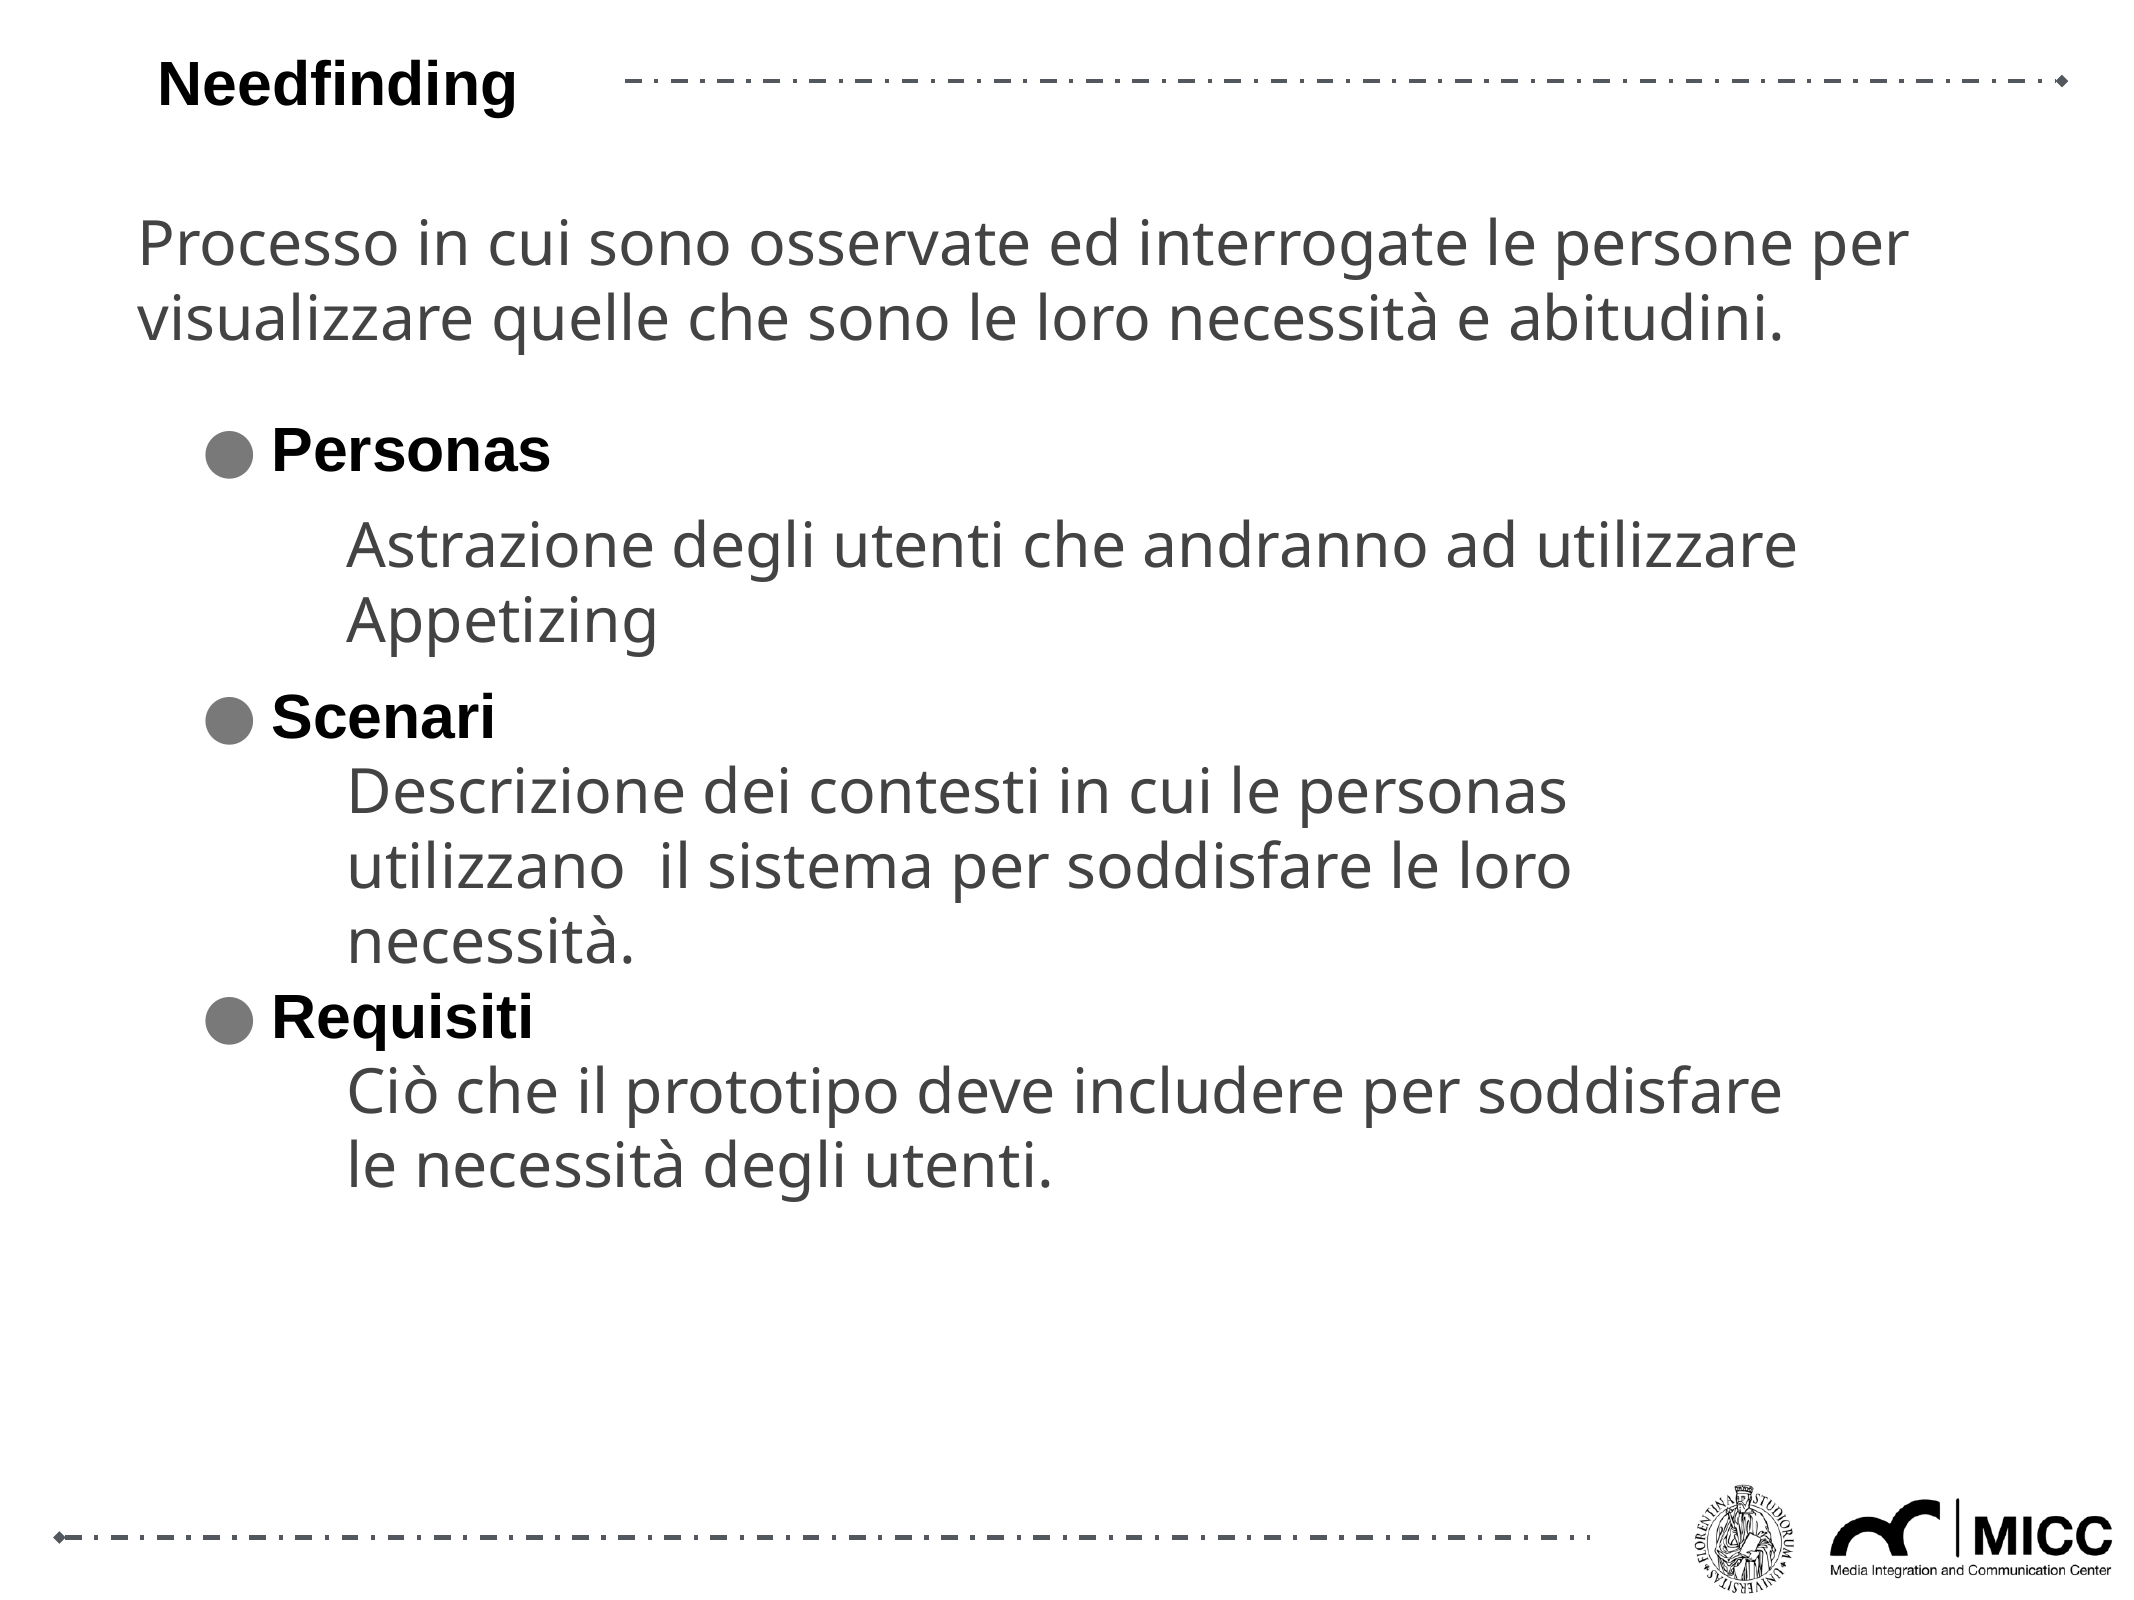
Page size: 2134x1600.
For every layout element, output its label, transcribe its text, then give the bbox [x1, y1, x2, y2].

picture [1649, 1466, 2134, 1600]
text_box Personas Astrazione degli utenti che andranno ad utilizzare Appetizing Scenari Descrizione dei contesti in cui le personas utilizzano il sistema per soddisfare le loro necessità. Requisiti Ciò che il prototipo deve includere per soddisfare le necessità degli utenti. [181, 394, 1827, 1453]
text_box Processo in cui sono osservate ed interrogate le persone per visualizzare quelle che sono le loro necessità e abitudini. [122, 188, 1978, 380]
text_box Needfinding [74, 27, 602, 135]
